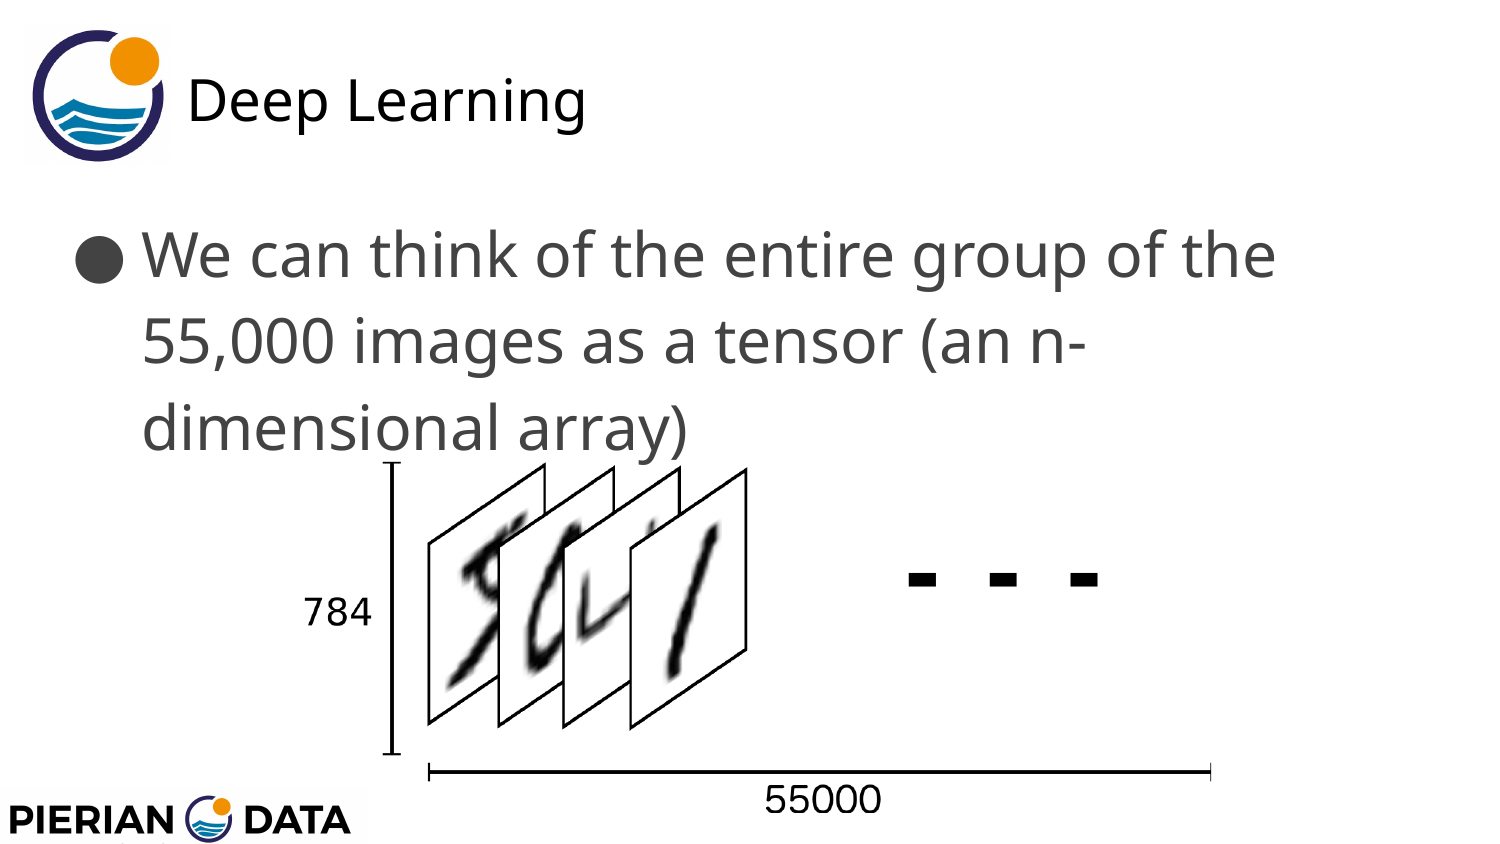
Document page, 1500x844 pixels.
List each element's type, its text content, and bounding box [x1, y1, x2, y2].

list We can think of the entire group of the 55,000 images as a tensor (an n-dimensional array) [51, 189, 1449, 750]
picture [0, 455, 1212, 844]
picture [24, 24, 172, 167]
title Deep Learning [176, 48, 1449, 143]
